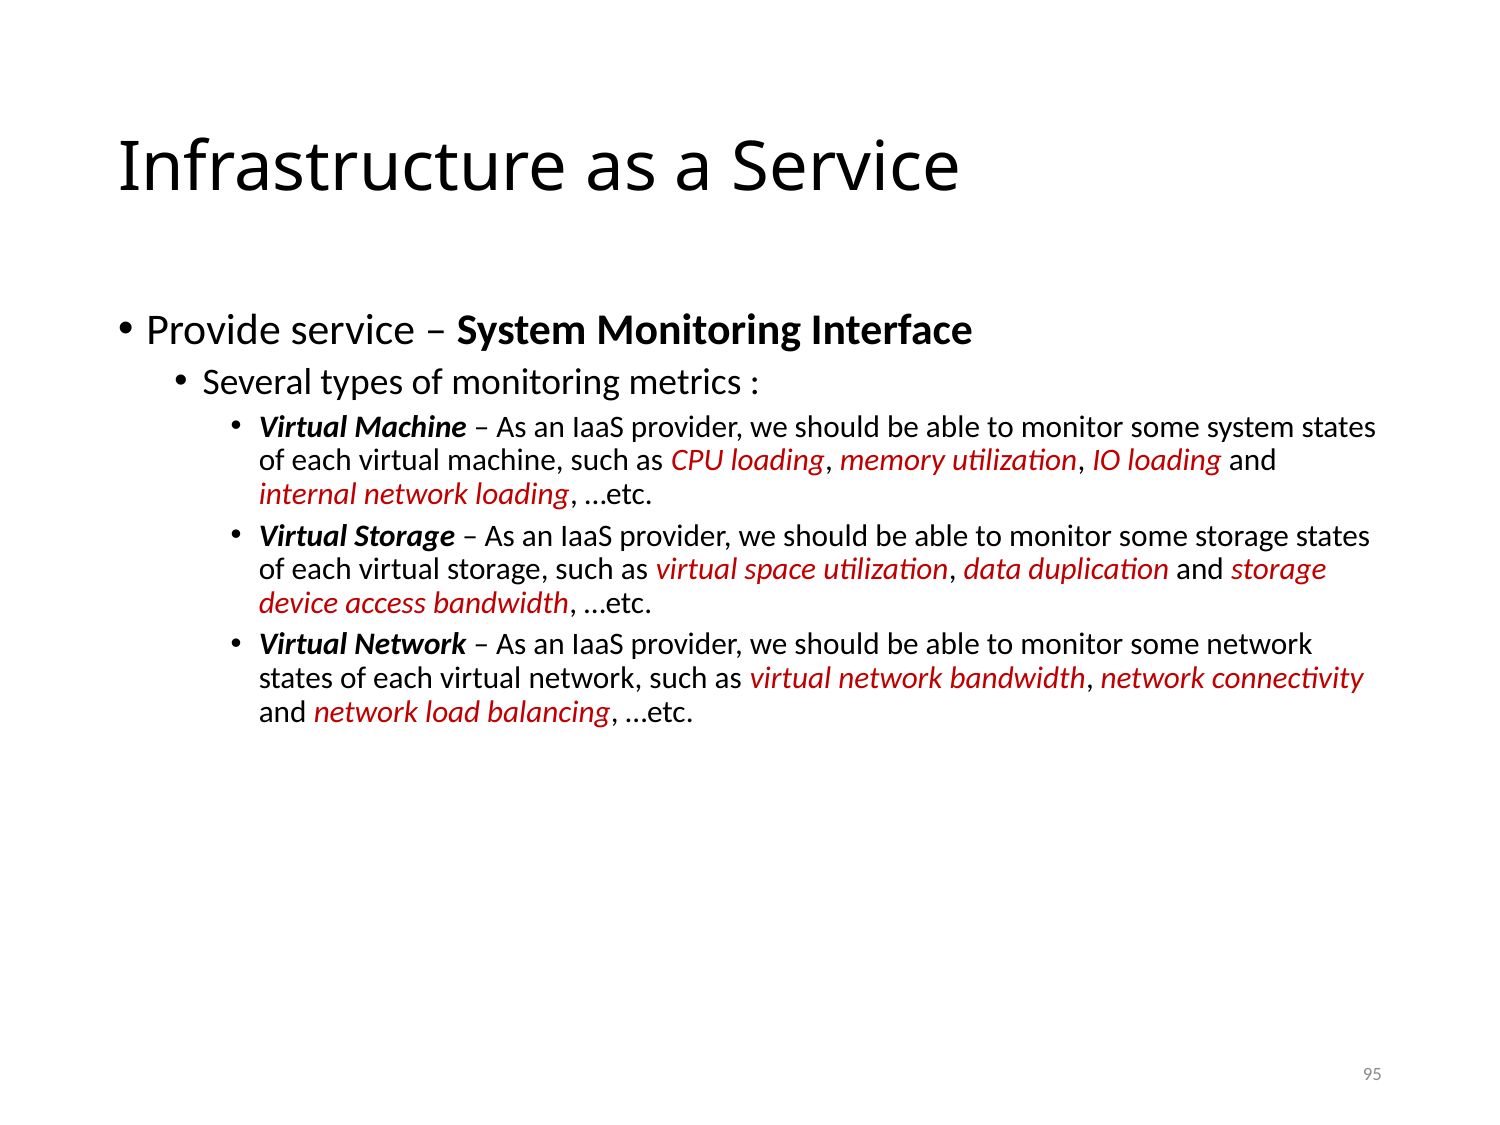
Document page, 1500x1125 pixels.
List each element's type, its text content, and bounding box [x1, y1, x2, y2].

title Infrastructure as a Service [103, 59, 1397, 278]
list Provide service – System Monitoring Interface Several types of monitoring metrics : Virtual Machine – As an IaaS provider, we should be able to monitor some system states of each virtual machine, such as CPU loading, memory utilization, IO loading and internal network loading, …etc. Virtual Storage – As an IaaS provider, we should be able to monitor some storage states of each virtual storage, such as virtual space utilization, data duplication and storage device access bandwidth, …etc. Virtual Network – As an IaaS provider, we should be able to monitor some network states of each virtual network, such as virtual network bandwidth, network connectivity and network load balancing, …etc. [103, 299, 1397, 1014]
slide_number 95 [1059, 1042, 1397, 1103]
